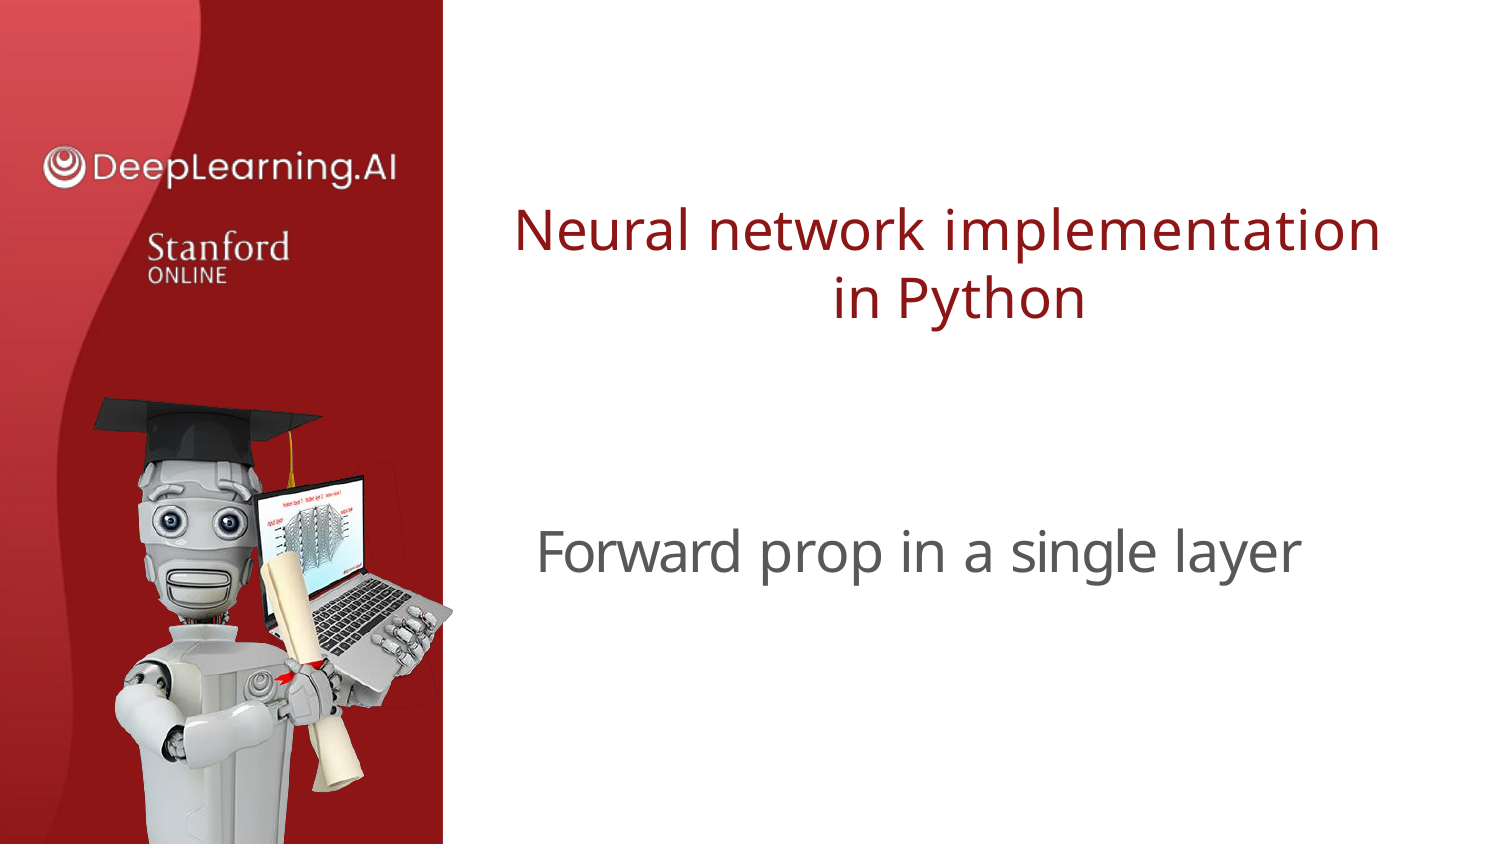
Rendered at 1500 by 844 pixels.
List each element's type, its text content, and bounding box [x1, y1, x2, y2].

picture [0, 0, 463, 844]
title Neural network implementation in Python [494, 122, 1431, 336]
text_box Forward prop in a single layer [533, 512, 1412, 584]
